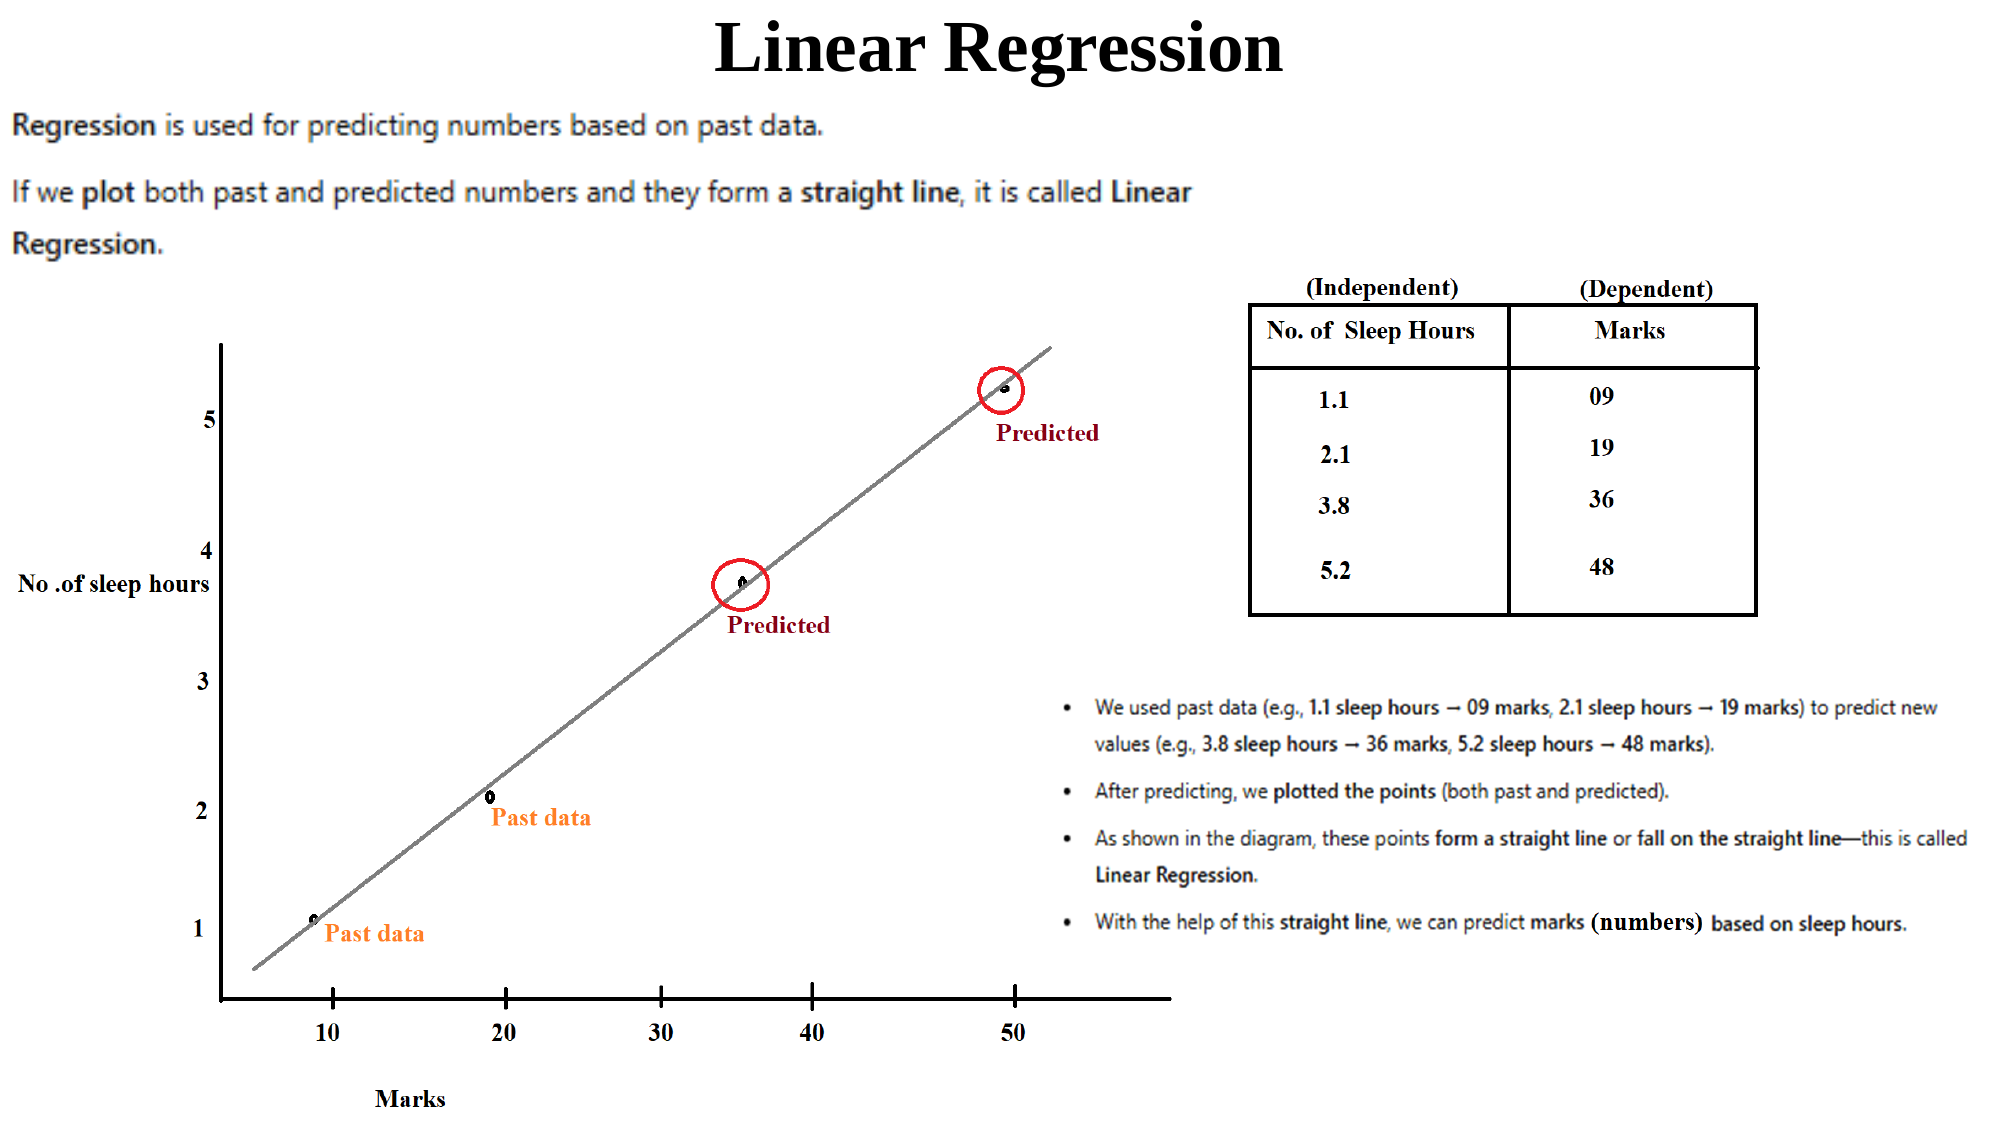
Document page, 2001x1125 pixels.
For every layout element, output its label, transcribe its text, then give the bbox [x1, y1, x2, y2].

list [0, 94, 1214, 266]
picture [0, 266, 2000, 1125]
title Linear Regression [0, 0, 2000, 95]
